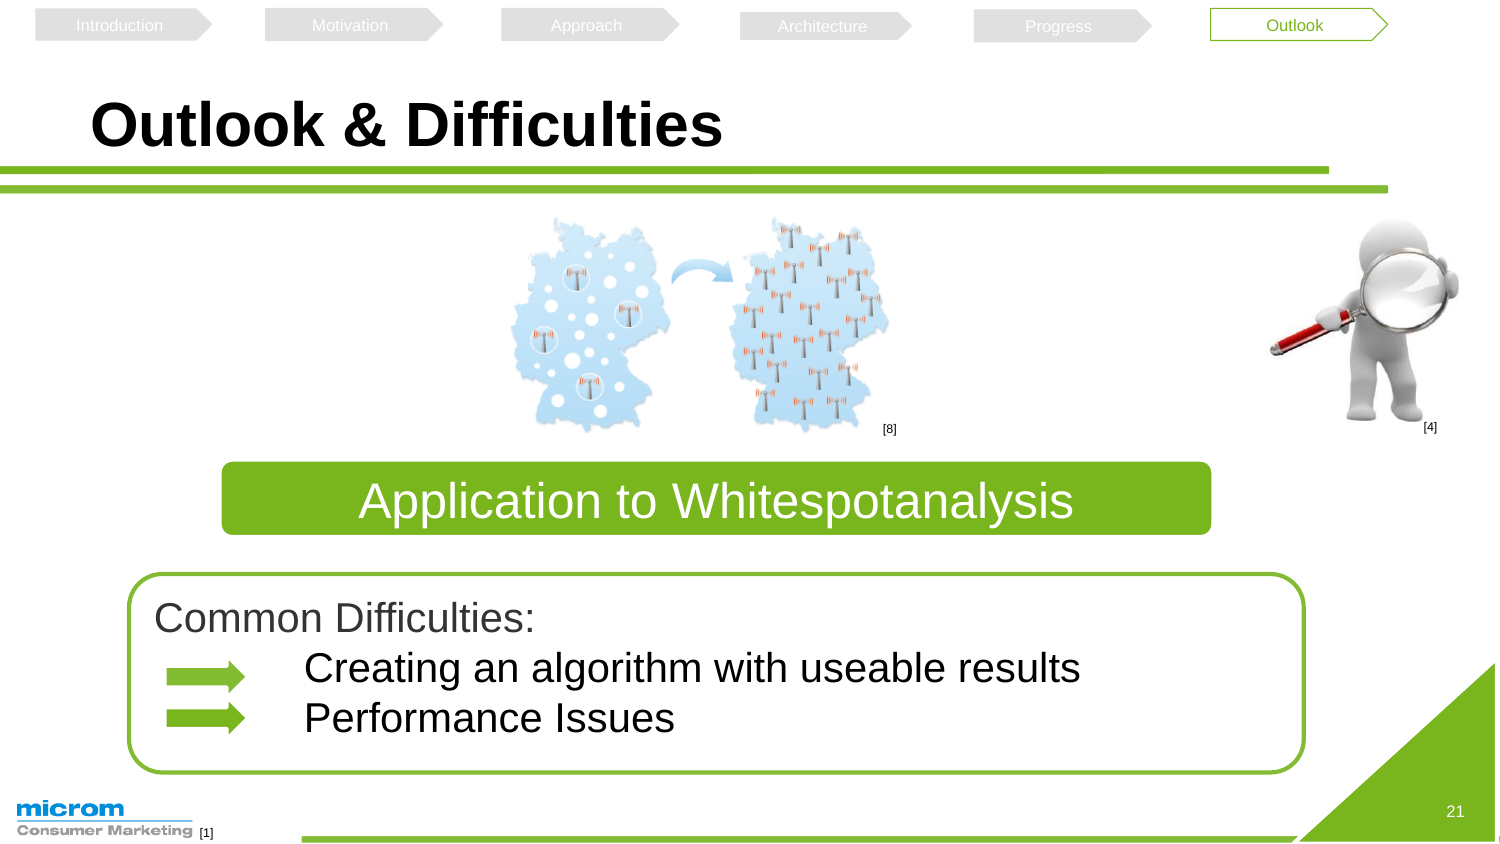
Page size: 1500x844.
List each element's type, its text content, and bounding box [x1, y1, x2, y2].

text_box Motivation [263, 6, 445, 43]
picture [1265, 213, 1463, 428]
title Outlook & Difficulties [75, 33, 1425, 163]
picture [5, 785, 207, 844]
text_box Progress [972, 7, 1154, 44]
text_box Introduction [33, 6, 215, 43]
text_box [0, 165, 1500, 844]
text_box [128, 573, 1304, 773]
text_box Approach [499, 6, 682, 43]
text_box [477, 213, 893, 440]
text_box Outlook [1208, 6, 1390, 43]
text_box Architecture [736, 7, 918, 44]
